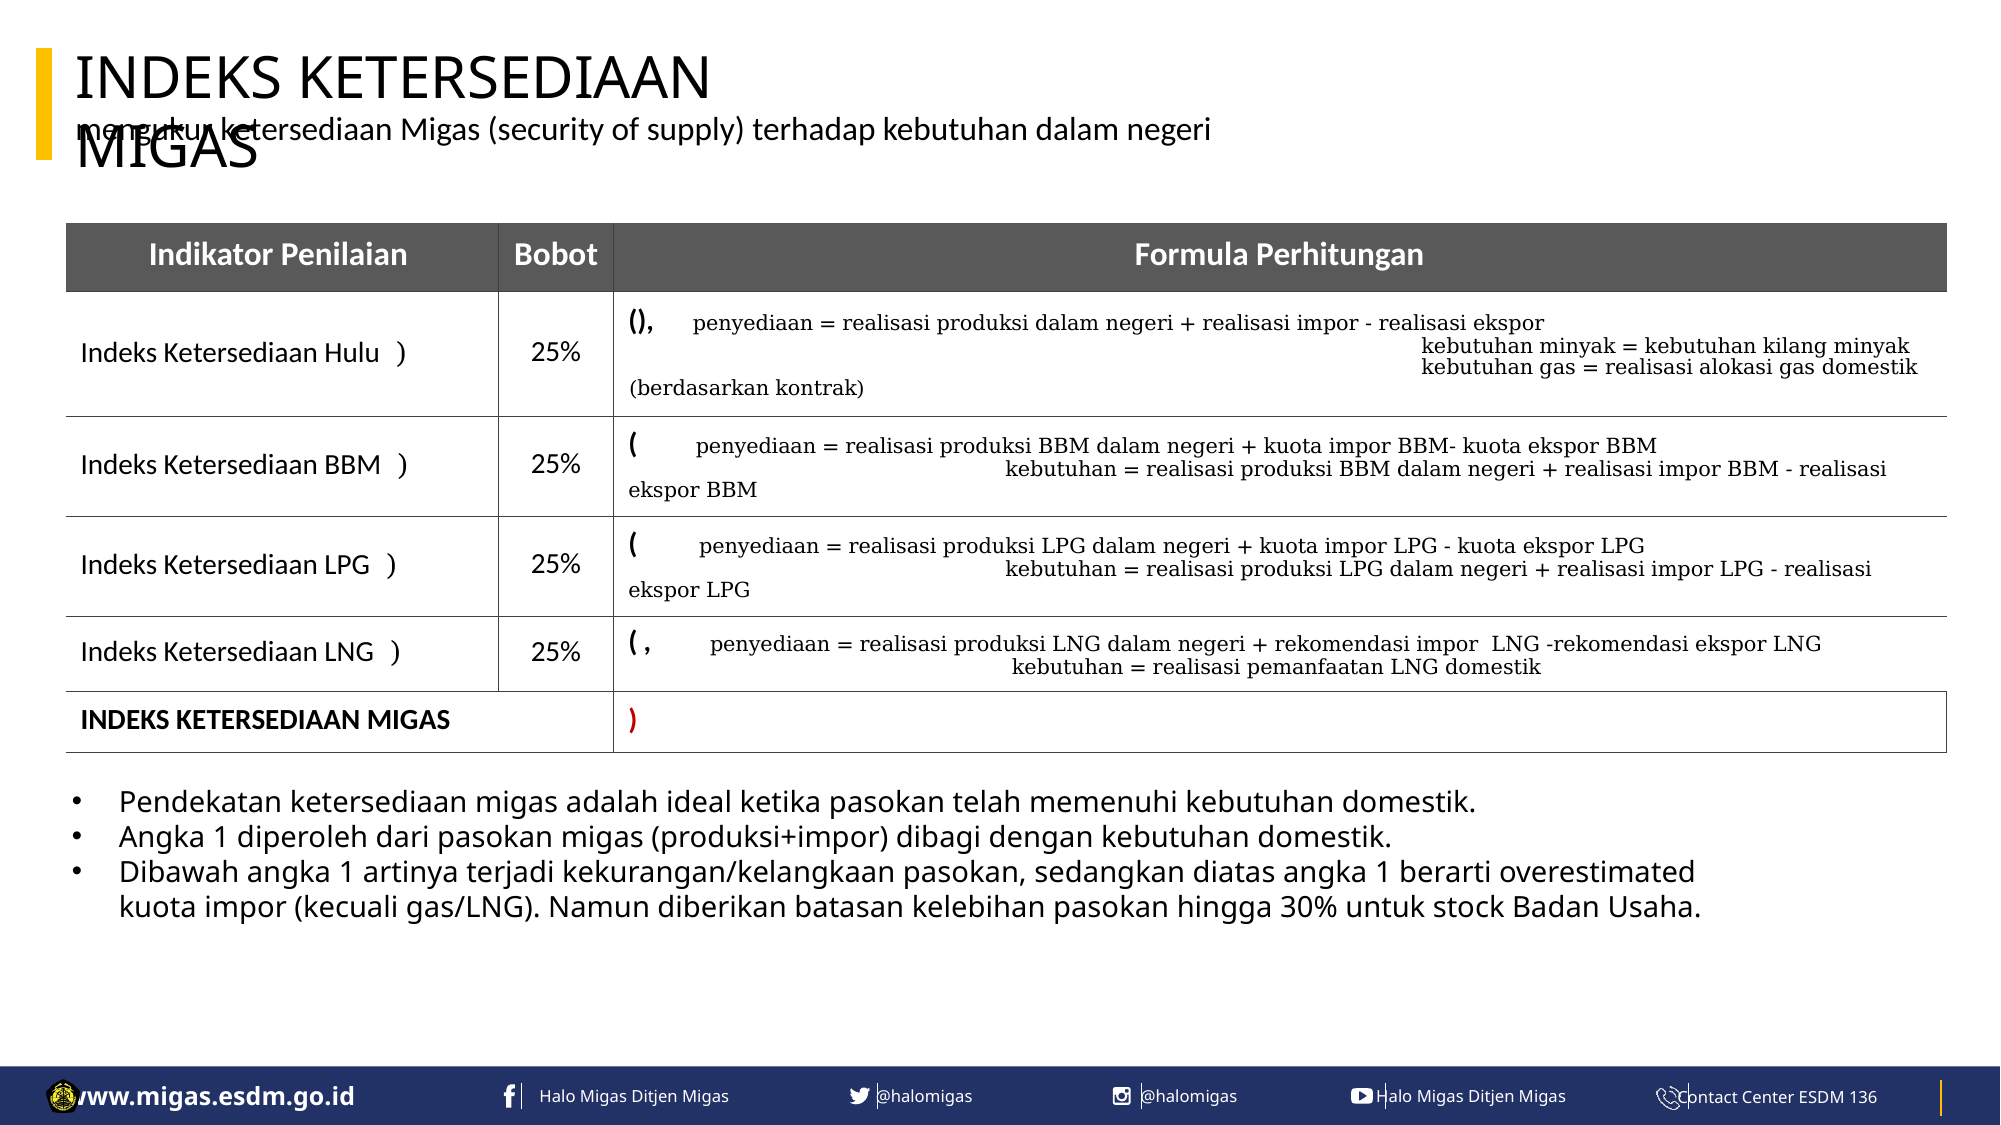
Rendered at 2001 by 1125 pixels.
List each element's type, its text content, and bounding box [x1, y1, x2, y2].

text_box Pendekatan ketersediaan migas adalah ideal ketika pasokan telah memenuhi kebutuhan domestik. Angka 1 diperoleh dari pasokan migas (produksi+impor) dibagi dengan kebutuhan domestik. Dibawah angka 1 artinya terjadi kekurangan/kelangkaan pasokan, sedangkan diatas angka 1 berarti overestimated kuota impor (kecuali gas/LNG). Namun diberikan batasan kelebihan pasokan hingga 30% untuk stock Badan Usaha. [57, 775, 1745, 931]
text_box INDEKS KETERSEDIAAN MIGAS [60, 155, 877, 187]
text_box mengukur ketersediaan Migas (security of supply) terhadap kebutuhan dalam negeri [60, 99, 1617, 155]
picture [46, 1079, 80, 1113]
text_box INDEKS KETERSEDIAAN MIGAS [60, 32, 877, 99]
